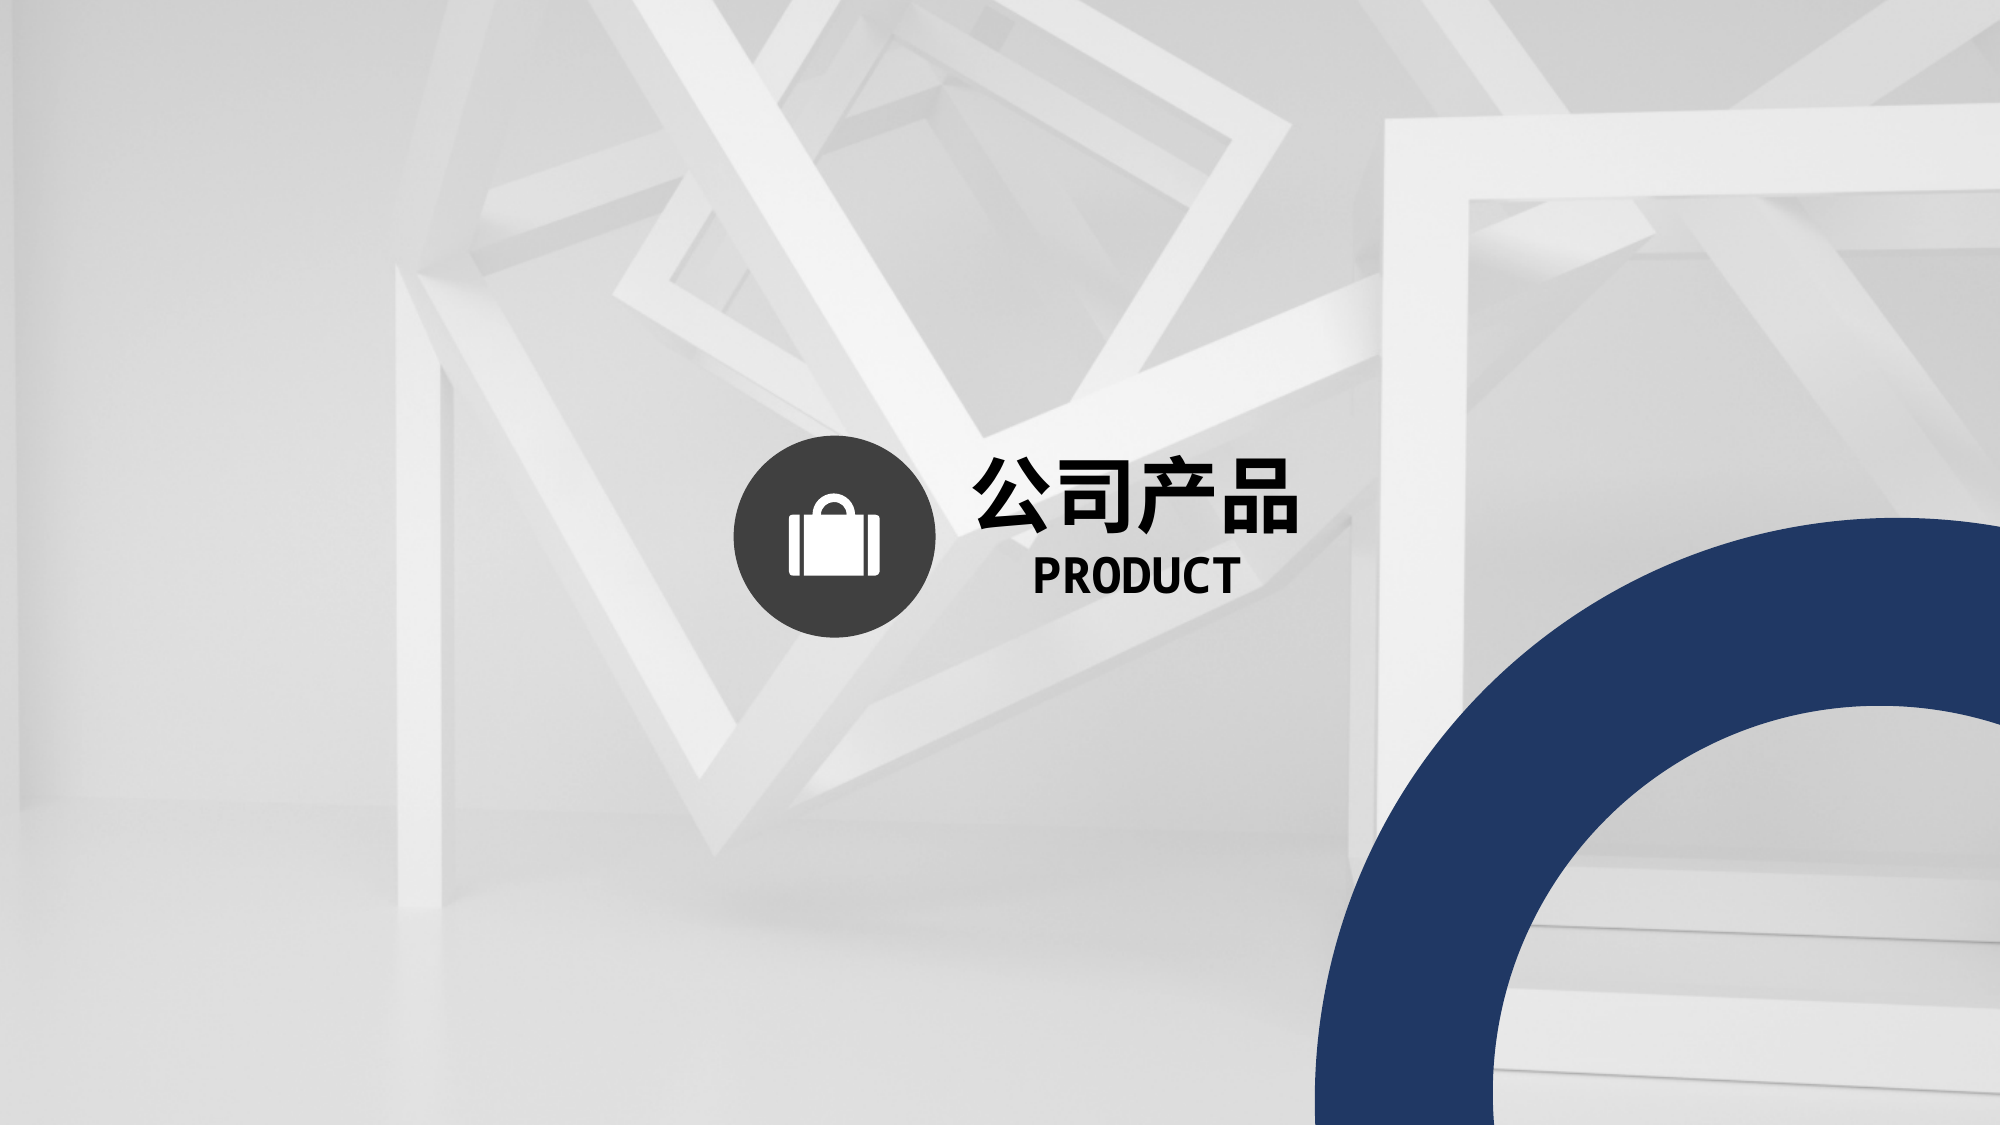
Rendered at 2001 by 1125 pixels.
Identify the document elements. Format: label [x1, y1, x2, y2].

picture [0, 0, 2000, 1125]
text_box [733, 435, 936, 638]
